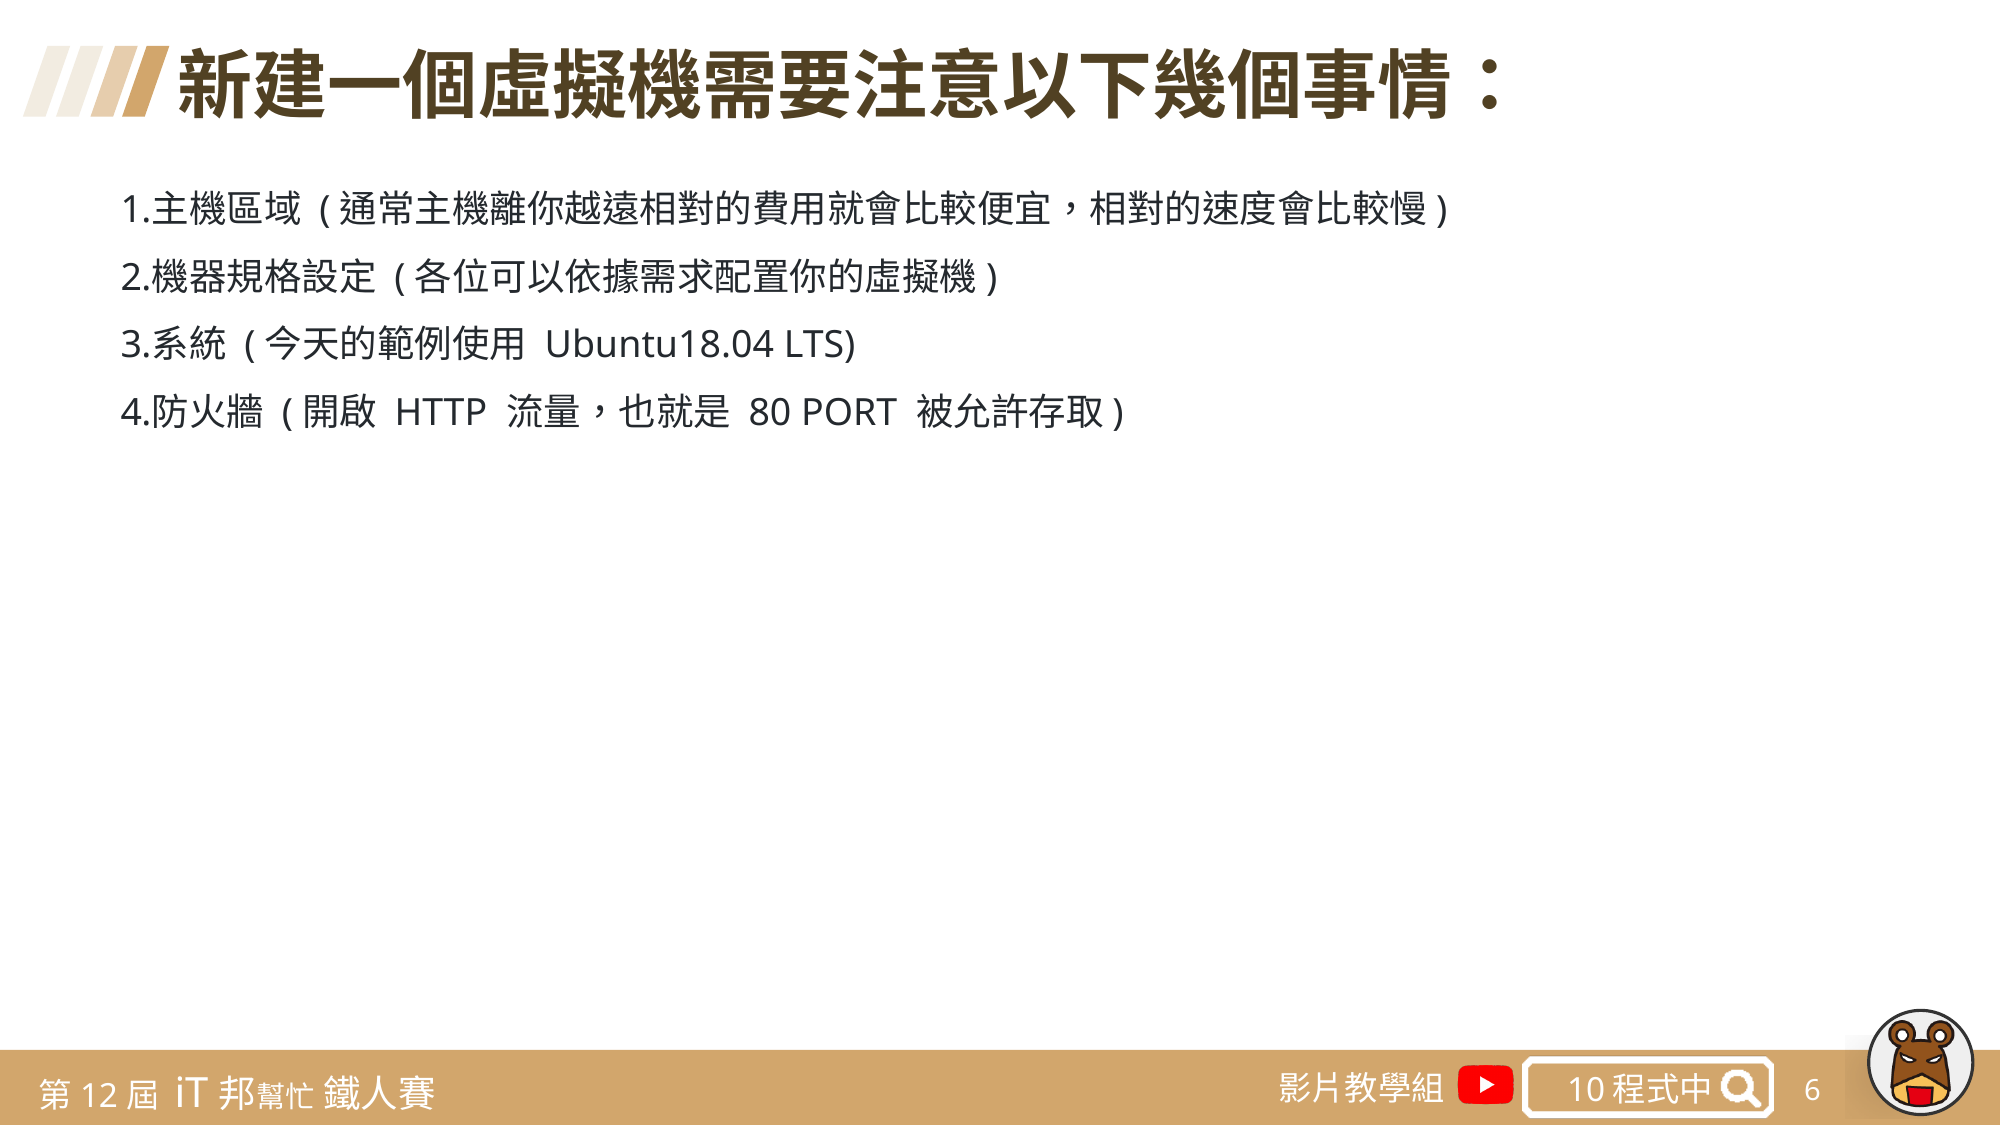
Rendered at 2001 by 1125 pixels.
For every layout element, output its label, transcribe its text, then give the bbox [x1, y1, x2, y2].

picture [1410, 962, 1774, 1125]
list 新建一個虛擬機需要注意以下幾個事情： [162, 40, 1691, 138]
picture [1871, 1012, 1971, 1112]
text_box 主機區域 (通常主機離你越遠相對的費用就會比較便宜，相對的速度會比較慢) 機器規格設定 (各位可以依據需求配置你的虛擬機) 系統 (今天的範例使用 Ubuntu18.04 LTS) 防火牆 (開啟 HTTP 流量，也就是 80 PORT 被允許存取) [105, 155, 1786, 440]
